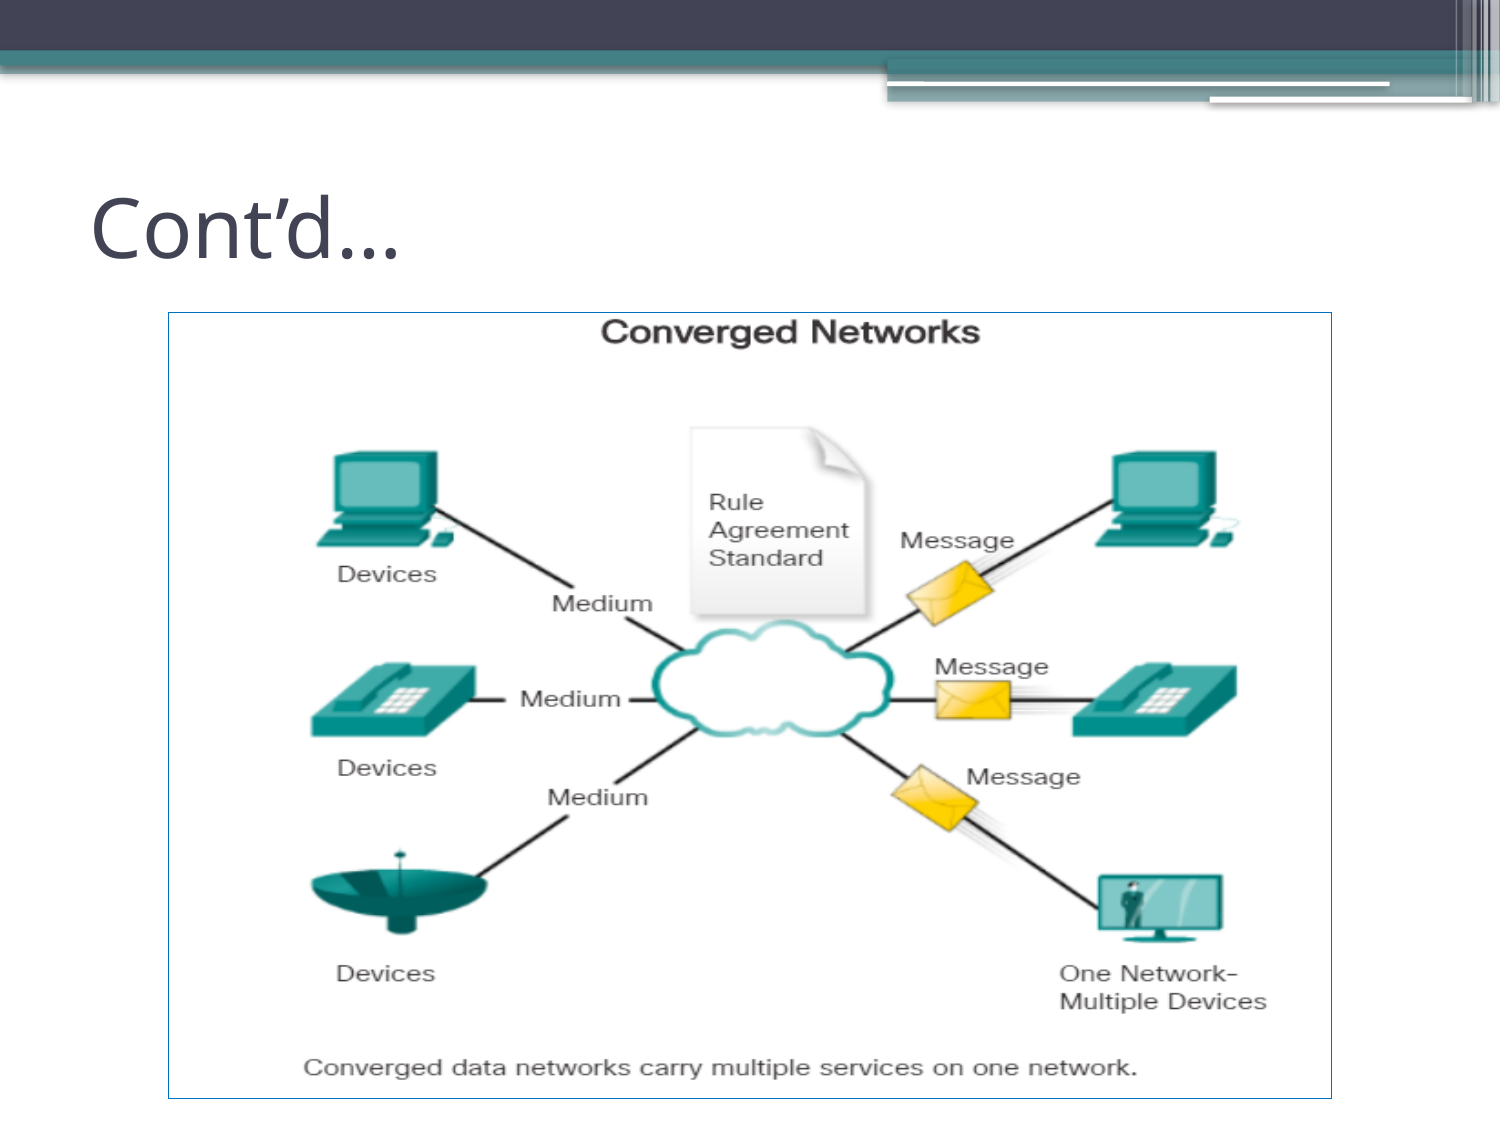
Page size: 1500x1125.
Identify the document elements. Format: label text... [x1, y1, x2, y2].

picture [168, 312, 1332, 1099]
title Cont’d… [75, 137, 1425, 313]
